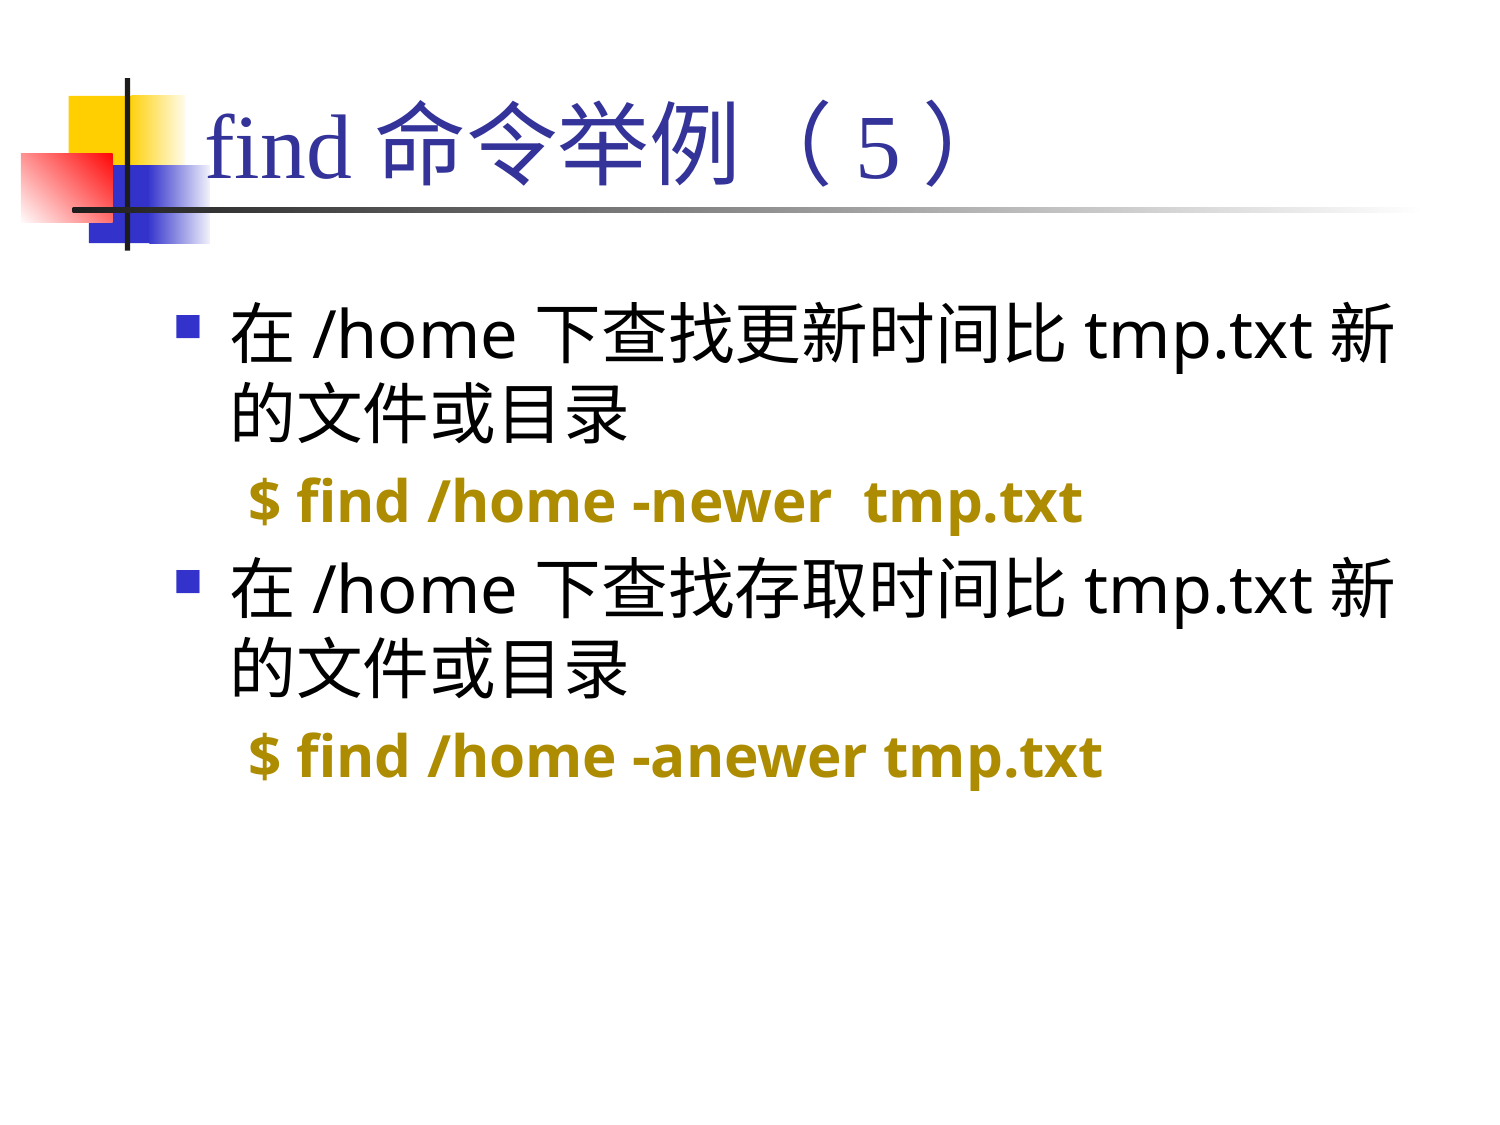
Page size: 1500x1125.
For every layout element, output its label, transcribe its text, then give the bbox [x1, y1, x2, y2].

list 在/home下查找更新时间比tmp.txt新的文件或目录 $ find /home -newer tmp.txt 在/home下查找存取时间比tmp.txt新的文件或目录 $ find /home -anewer tmp.txt [158, 284, 1434, 960]
title find命令举例（5） [189, 31, 1468, 205]
